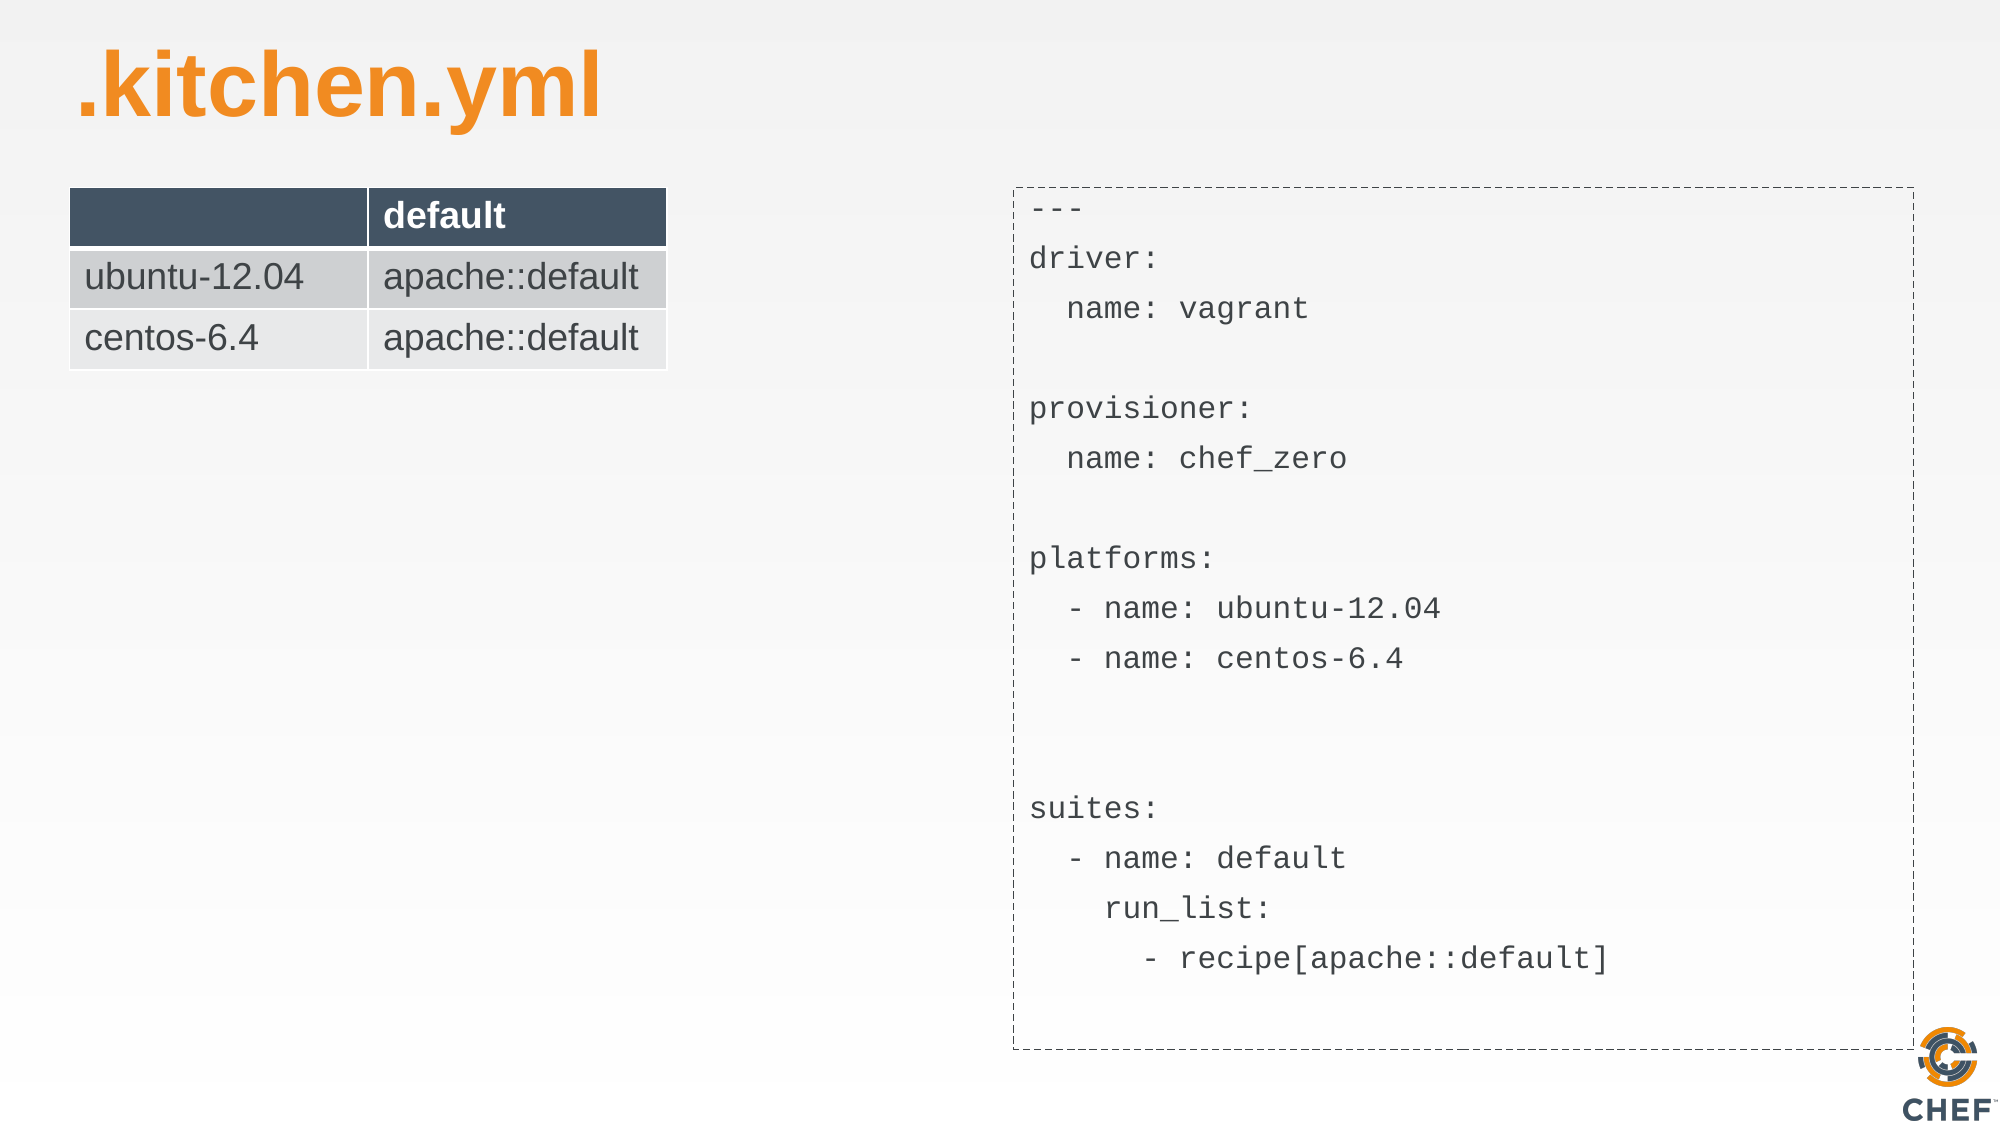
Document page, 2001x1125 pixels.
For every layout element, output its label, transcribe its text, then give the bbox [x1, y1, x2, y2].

table_cell ubuntu-12.04 [70, 251, 367, 308]
table_header [70, 188, 367, 246]
picture [1903, 1027, 1998, 1121]
table_cell apache::default [369, 310, 666, 369]
table_cell apache::default [369, 251, 666, 308]
table_header default [369, 188, 666, 246]
list --- driver: name: vagrant provisioner: name: chef_zero platforms: - name: ubuntu-12.04 - name: centos-6.4 suites: - name: default run_list: - recipe[apache::default] [1013, 187, 1914, 1050]
table_cell centos-6.4 [70, 310, 367, 369]
title .kitchen.yml [75, 37, 1913, 140]
